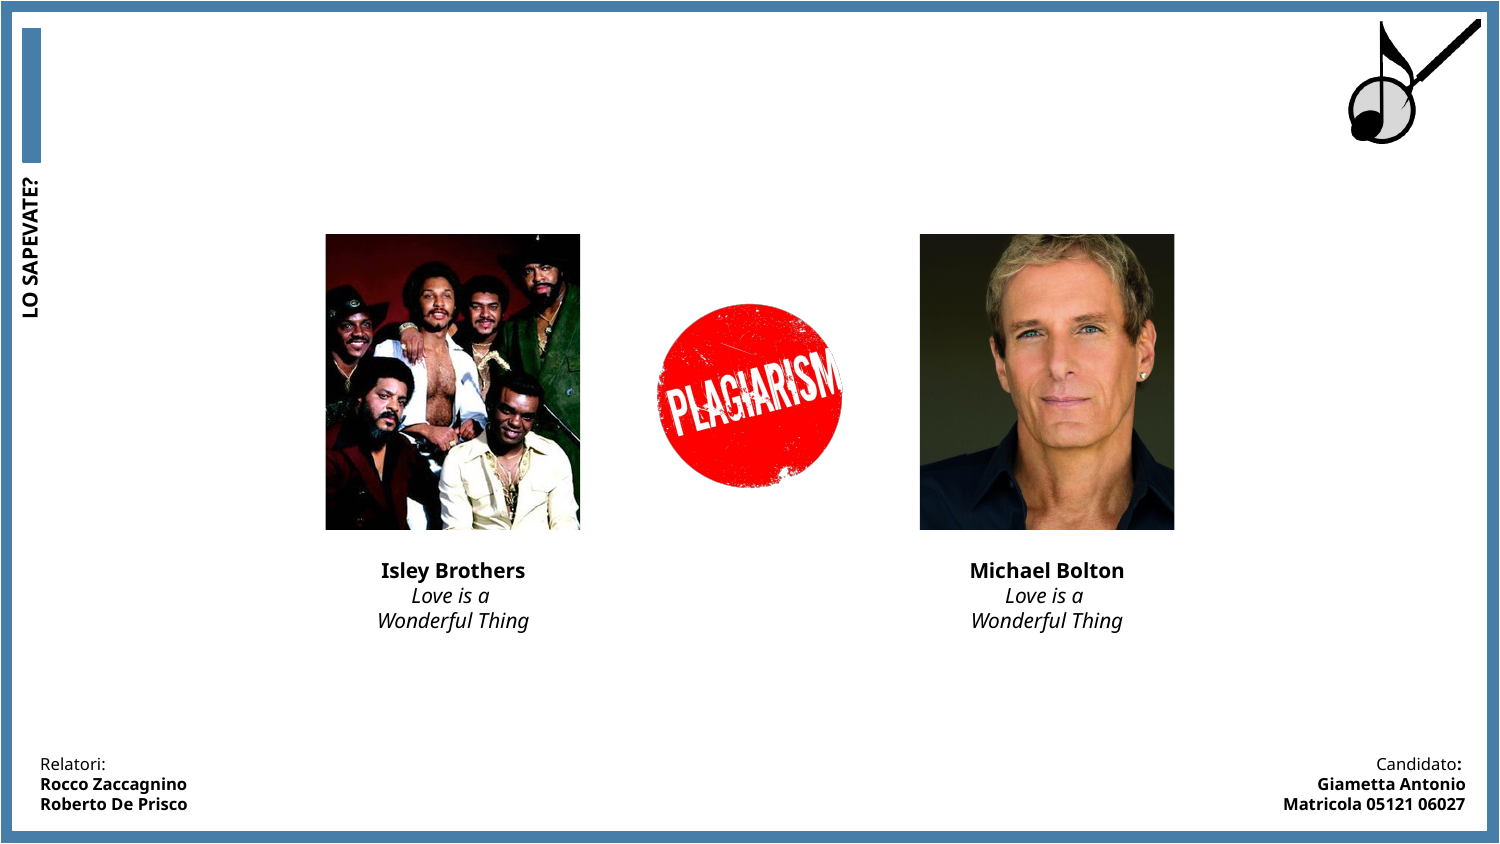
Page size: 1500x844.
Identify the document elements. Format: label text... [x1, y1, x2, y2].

text_box Michael Bolton Love is a Wonderful Thing [923, 542, 1171, 648]
picture [1347, 18, 1482, 153]
text_box [23, 28, 41, 162]
text_box Relatori: Rocco Zaccagnino Roberto De Prisco [0, 738, 342, 829]
picture [650, 296, 850, 495]
picture [919, 234, 1175, 531]
text_box LO SAPEVATE? [4, 162, 55, 696]
picture [325, 234, 581, 531]
text_box Candidato: Giametta Antonio Matricola 05121 06027 [1089, 738, 1481, 829]
text_box [0, 0, 1500, 844]
text_box Isley Brothers Love is a Wonderful Thing [329, 542, 578, 648]
